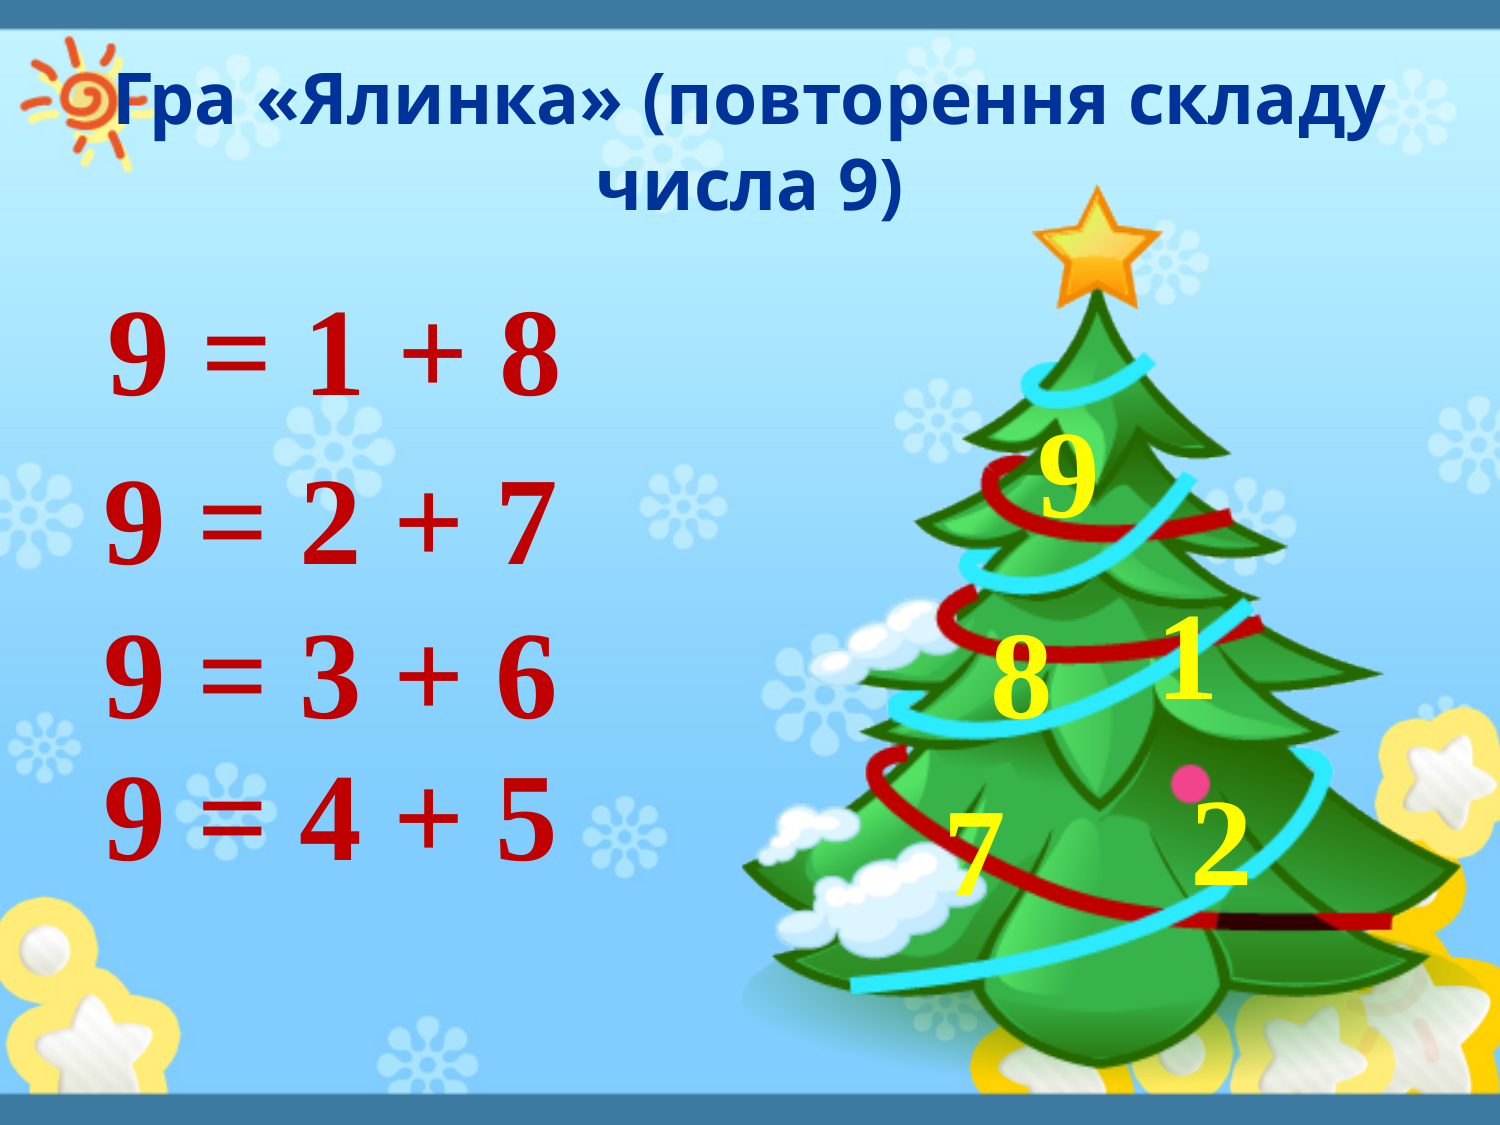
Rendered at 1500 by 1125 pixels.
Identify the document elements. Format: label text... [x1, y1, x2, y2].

picture [0, 0, 1500, 1125]
text_box 9 = 3 + 6 [88, 586, 669, 727]
text_box 9 = 2 + 7 [88, 432, 669, 586]
text_box 9 = 4 + 5 [88, 727, 669, 898]
title Гра «Ялинка» (повторення складу числа 9) [75, 45, 1425, 233]
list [742, 184, 1488, 1088]
list 9 = 1 + 8 [92, 262, 674, 433]
